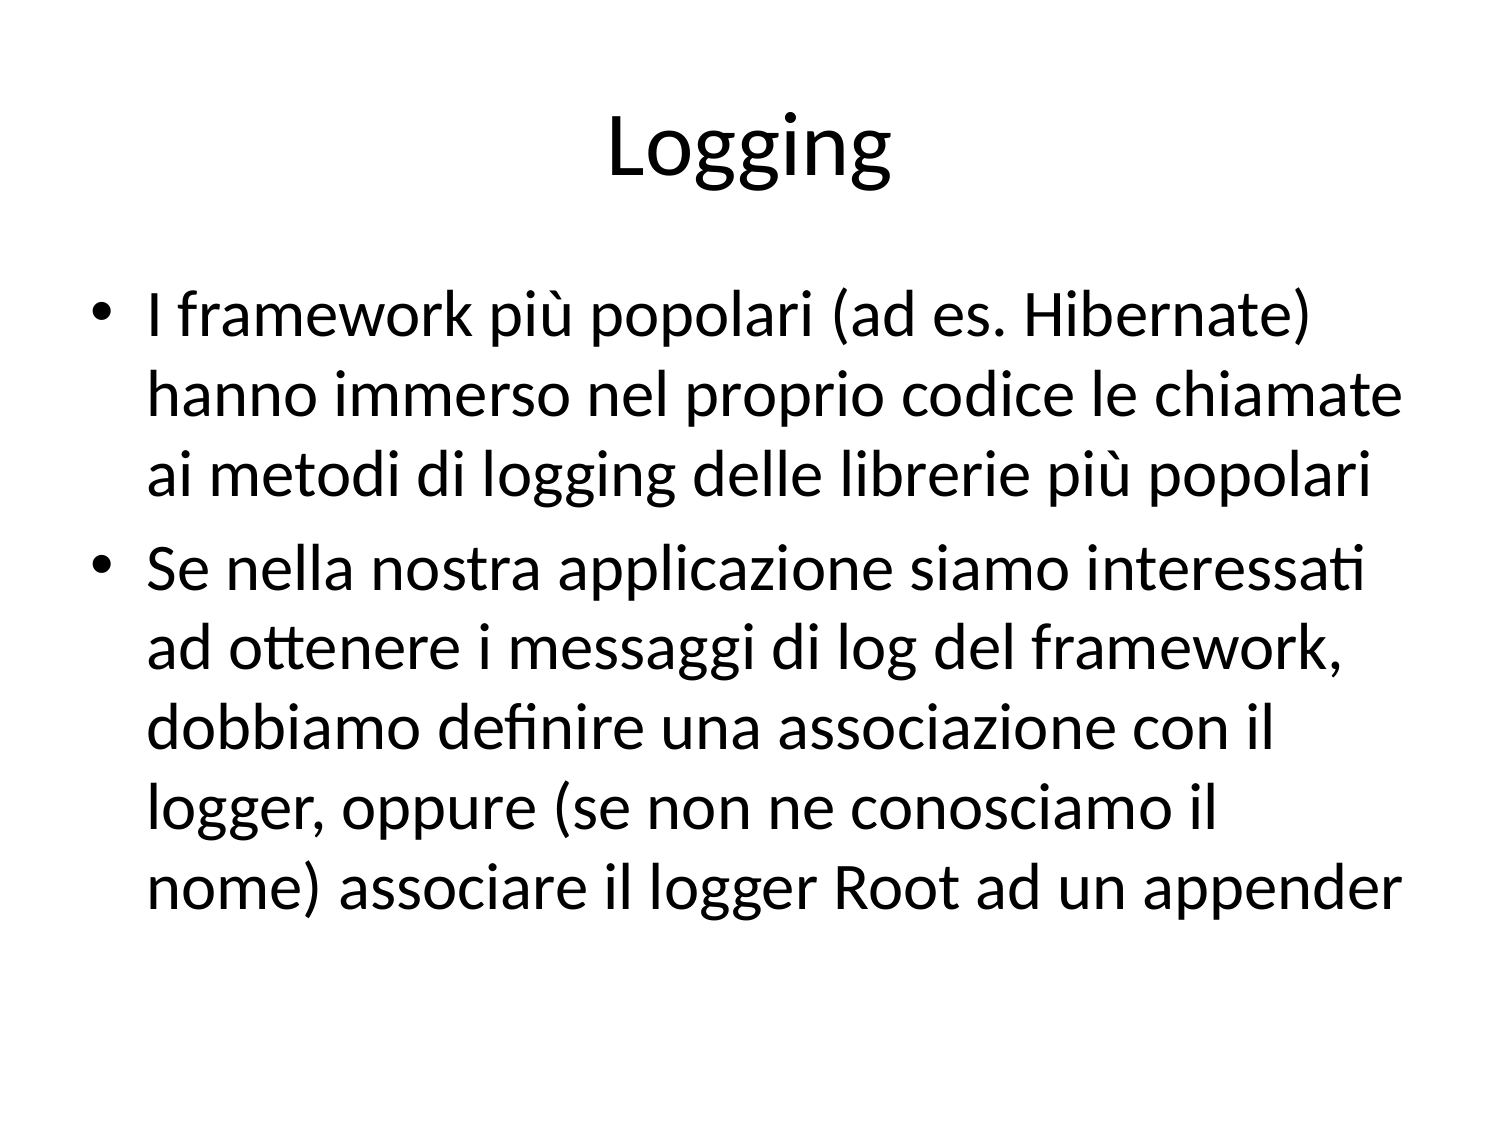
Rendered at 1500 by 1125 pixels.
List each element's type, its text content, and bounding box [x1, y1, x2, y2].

list I framework più popolari (ad es. Hibernate) hanno immerso nel proprio codice le chiamate ai metodi di logging delle librerie più popolari Se nella nostra applicazione siamo interessati ad ottenere i messaggi di log del framework, dobbiamo definire una associazione con il logger, oppure (se non ne conosciamo il nome) associare il logger Root ad un appender [75, 262, 1425, 1005]
title Logging [75, 45, 1425, 233]
